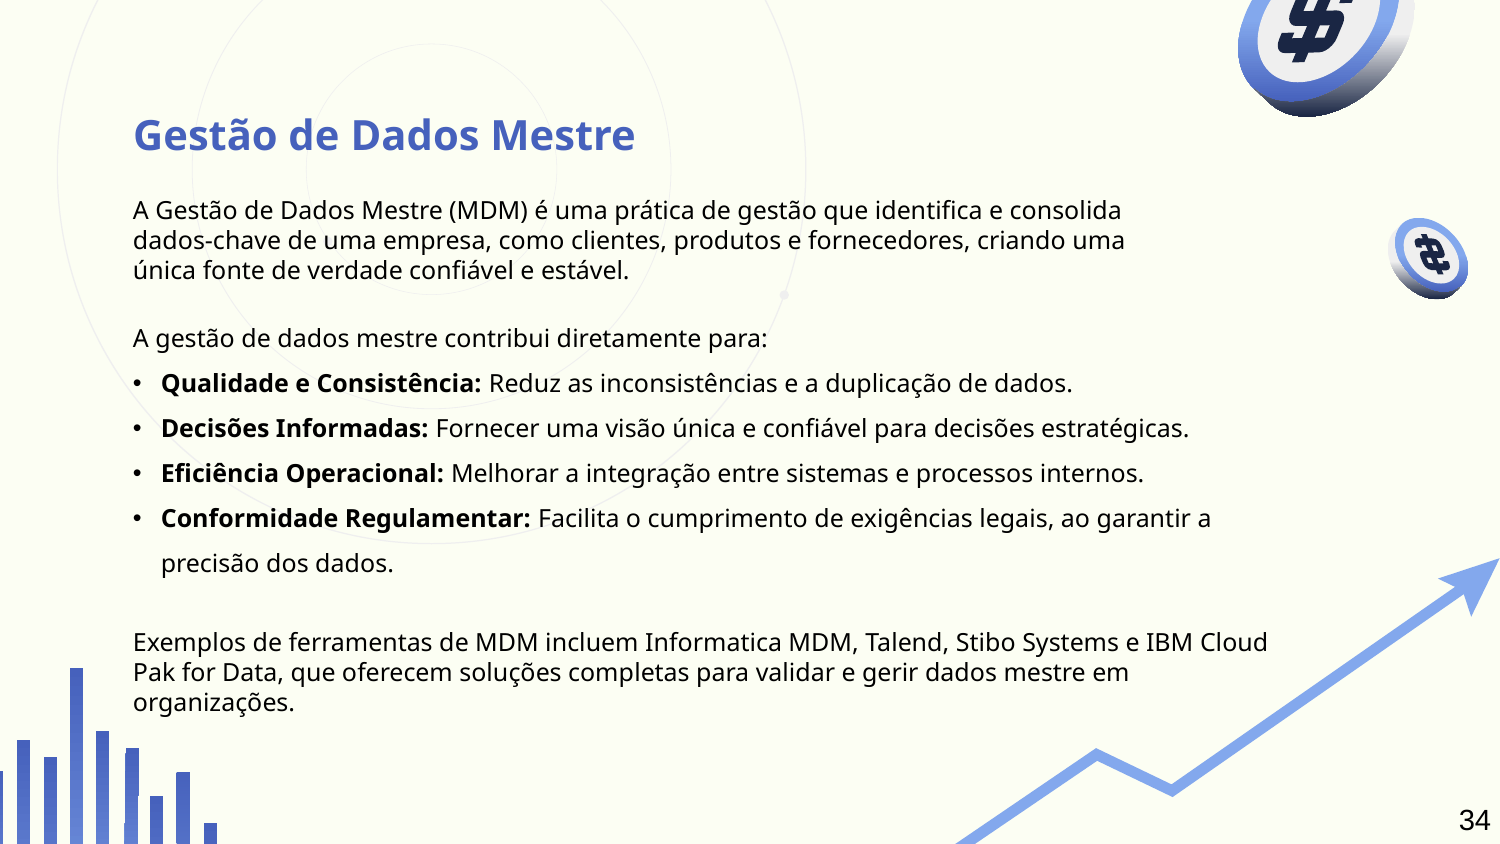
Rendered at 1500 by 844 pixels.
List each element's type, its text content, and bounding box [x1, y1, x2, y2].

text_box 34 [1443, 793, 1500, 844]
text_box A Gestão de Dados Mestre (MDM) é uma prática de gestão que identifica e consolida dados-chave de uma empresa, como clientes, produtos e fornecedores, criando uma única fonte de verdade confiável e estável. [117, 187, 1169, 293]
title Gestão de Dados Mestre [118, 93, 1382, 188]
text_box A gestão de dados mestre contribui diretamente para: Qualidade e Consistência: Reduz as inconsistências e a duplicação de dados. Decisões Informadas: Fornecer uma visão única e confiável para decisões estratégicas. Eficiência Operacional: Melhorar a integração entre sistemas e processos internos. Conformidade Regulamentar: Facilita o cumprimento de exigências legais, ao garantir a precisão dos dados. [117, 315, 1311, 615]
text_box Exemplos de ferramentas de MDM incluem Informatica MDM, Talend, Stibo Systems e IBM Cloud Pak for Data, que oferecem soluções completas para validar e gerir dados mestre em organizações. [117, 619, 1287, 724]
